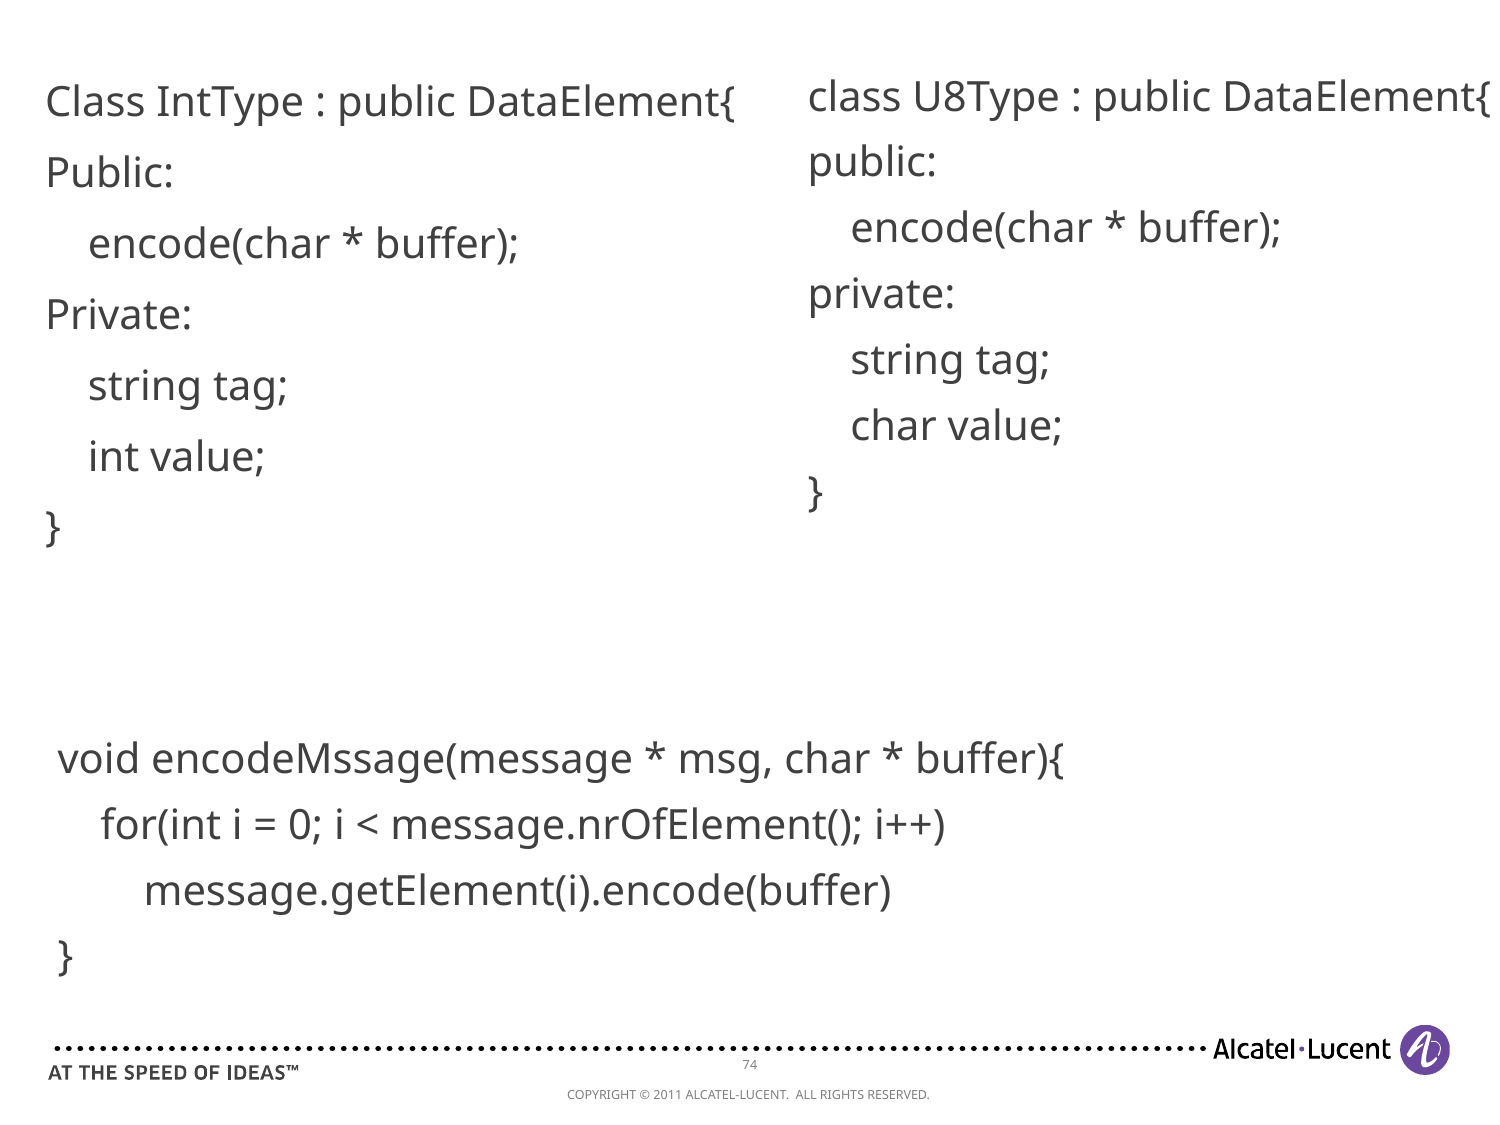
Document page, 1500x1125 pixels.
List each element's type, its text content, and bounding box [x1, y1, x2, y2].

text_box void encodeMssage(message * msg, char * buffer){ for(int i = 0; i < message.nrOfElement(); i++) message.getElement(i).encode(buffer) } [50, 737, 1150, 1025]
text_box class U8Type : public DataElement{ public: encode(char * buffer); private: string tag; char value; } [800, 75, 1500, 563]
list Class IntType : public DataElement{ Public: encode(char * buffer); Private: string tag; int value; } [37, 75, 788, 575]
